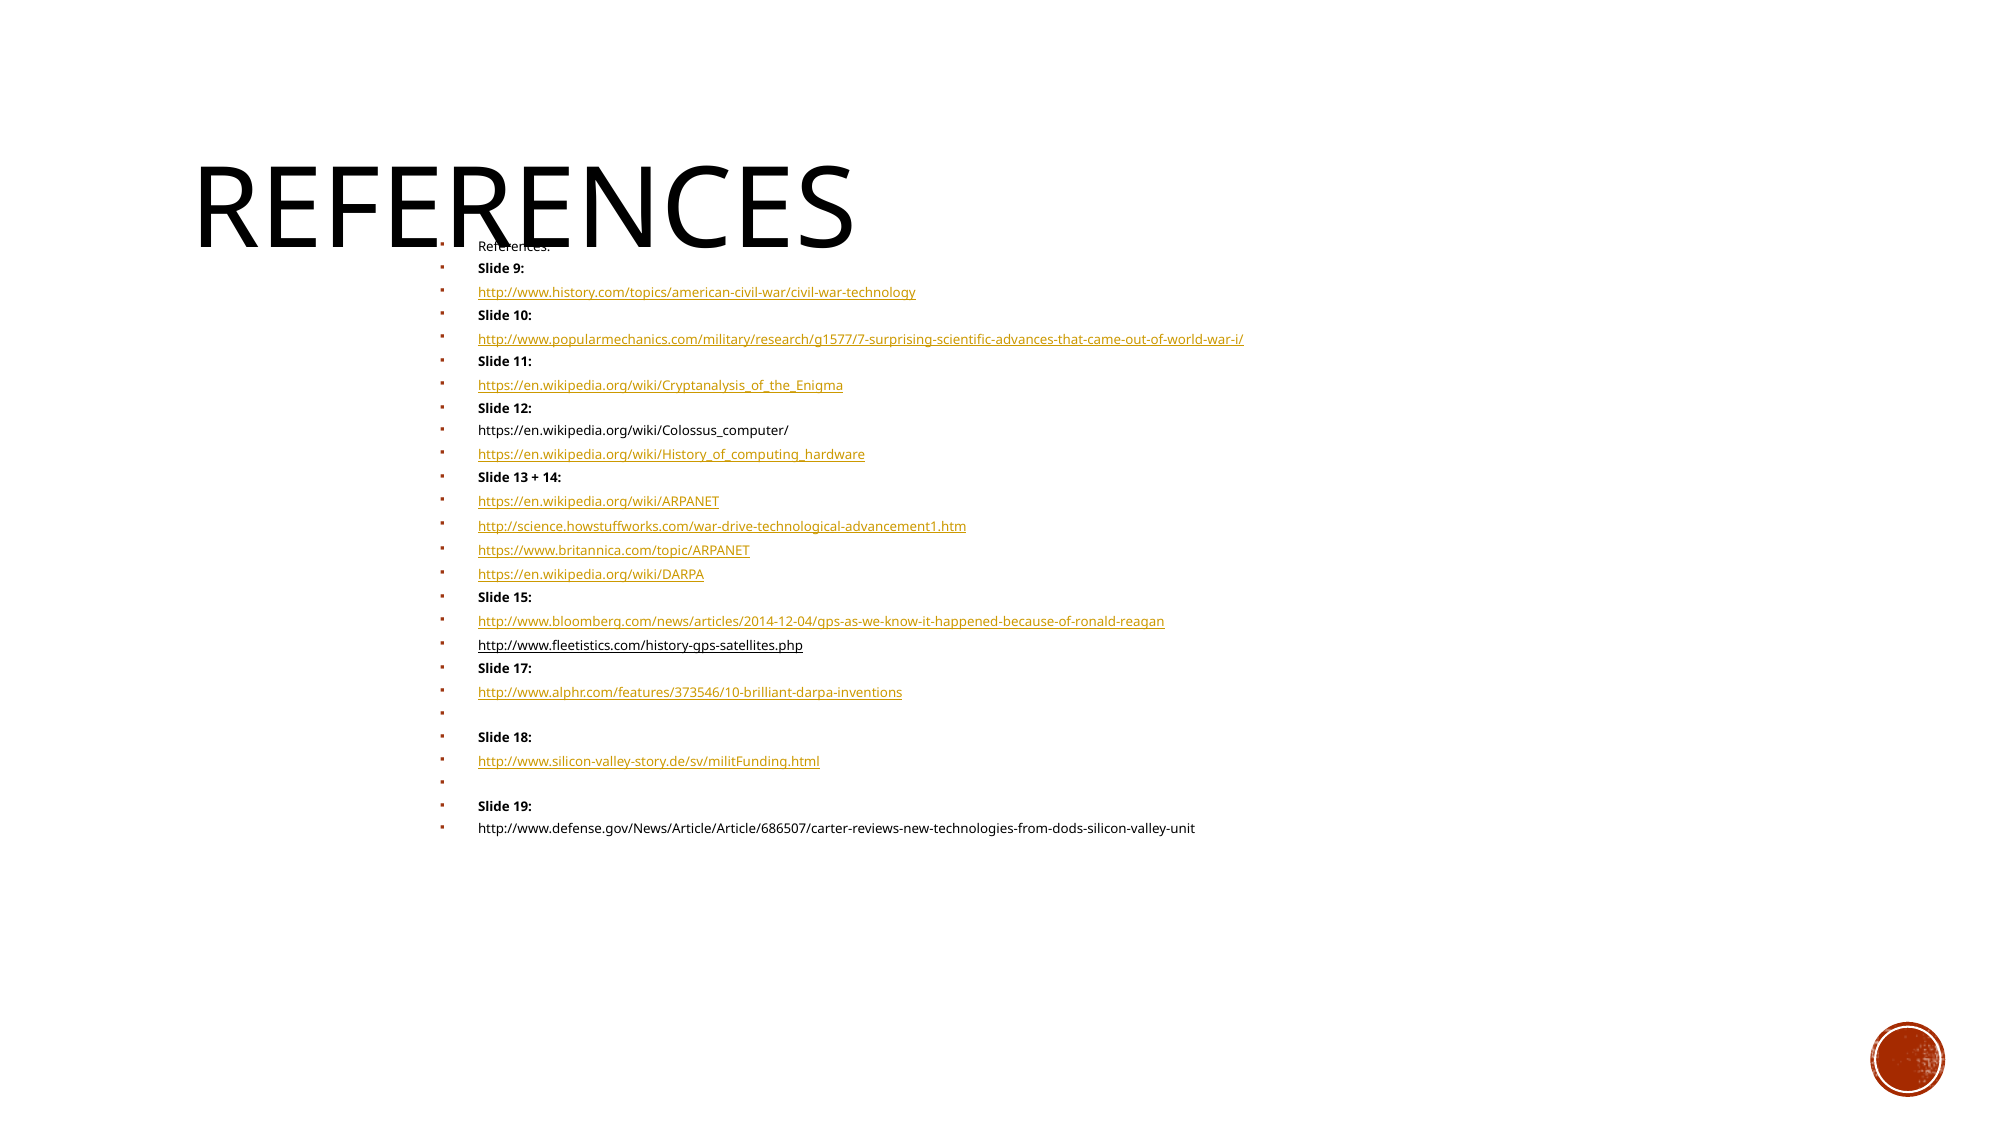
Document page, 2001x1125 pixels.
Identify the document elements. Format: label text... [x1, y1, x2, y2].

list References: Slide 9: http://www.history.com/topics/american-civil-war/civil-war-technology Slide 10: http://www.popularmechanics.com/military/research/g1577/7-surprising-scientific-advances-that-came-out-of-world-war-i/ Slide 11: https://en.wikipedia.org/wiki/Cryptanalysis_of_the_Enigma Slide 12: https://en.wikipedia.org/wiki/Colossus_computer/ https://en.wikipedia.org/wiki/History_of_computing_hardware Slide 13 + 14: https://en.wikipedia.org/wiki/ARPANET http://science.howstuffworks.com/war-drive-technological-advancement1.htm https://www.britannica.com/topic/ARPANET https://en.wikipedia.org/wiki/DARPA Slide 15: http://www.bloomberg.com/news/articles/2014-12-04/gps-as-we-know-it-happened-because-of-ronald-reagan http://www.fleetistics.com/history-gps-satellites.php Slide 17: http://www.alphr.com/features/373546/10-brilliant-darpa-inventions Slide 18: http://www.silicon-valley-story.de/sv/militFunding.html Slide 19: http://www.defense.gov/News/Article/Article/686507/carter-reviews-new-technologies-from-dods-silicon-valley-unit [424, 232, 1888, 852]
title References [175, 79, 1826, 344]
